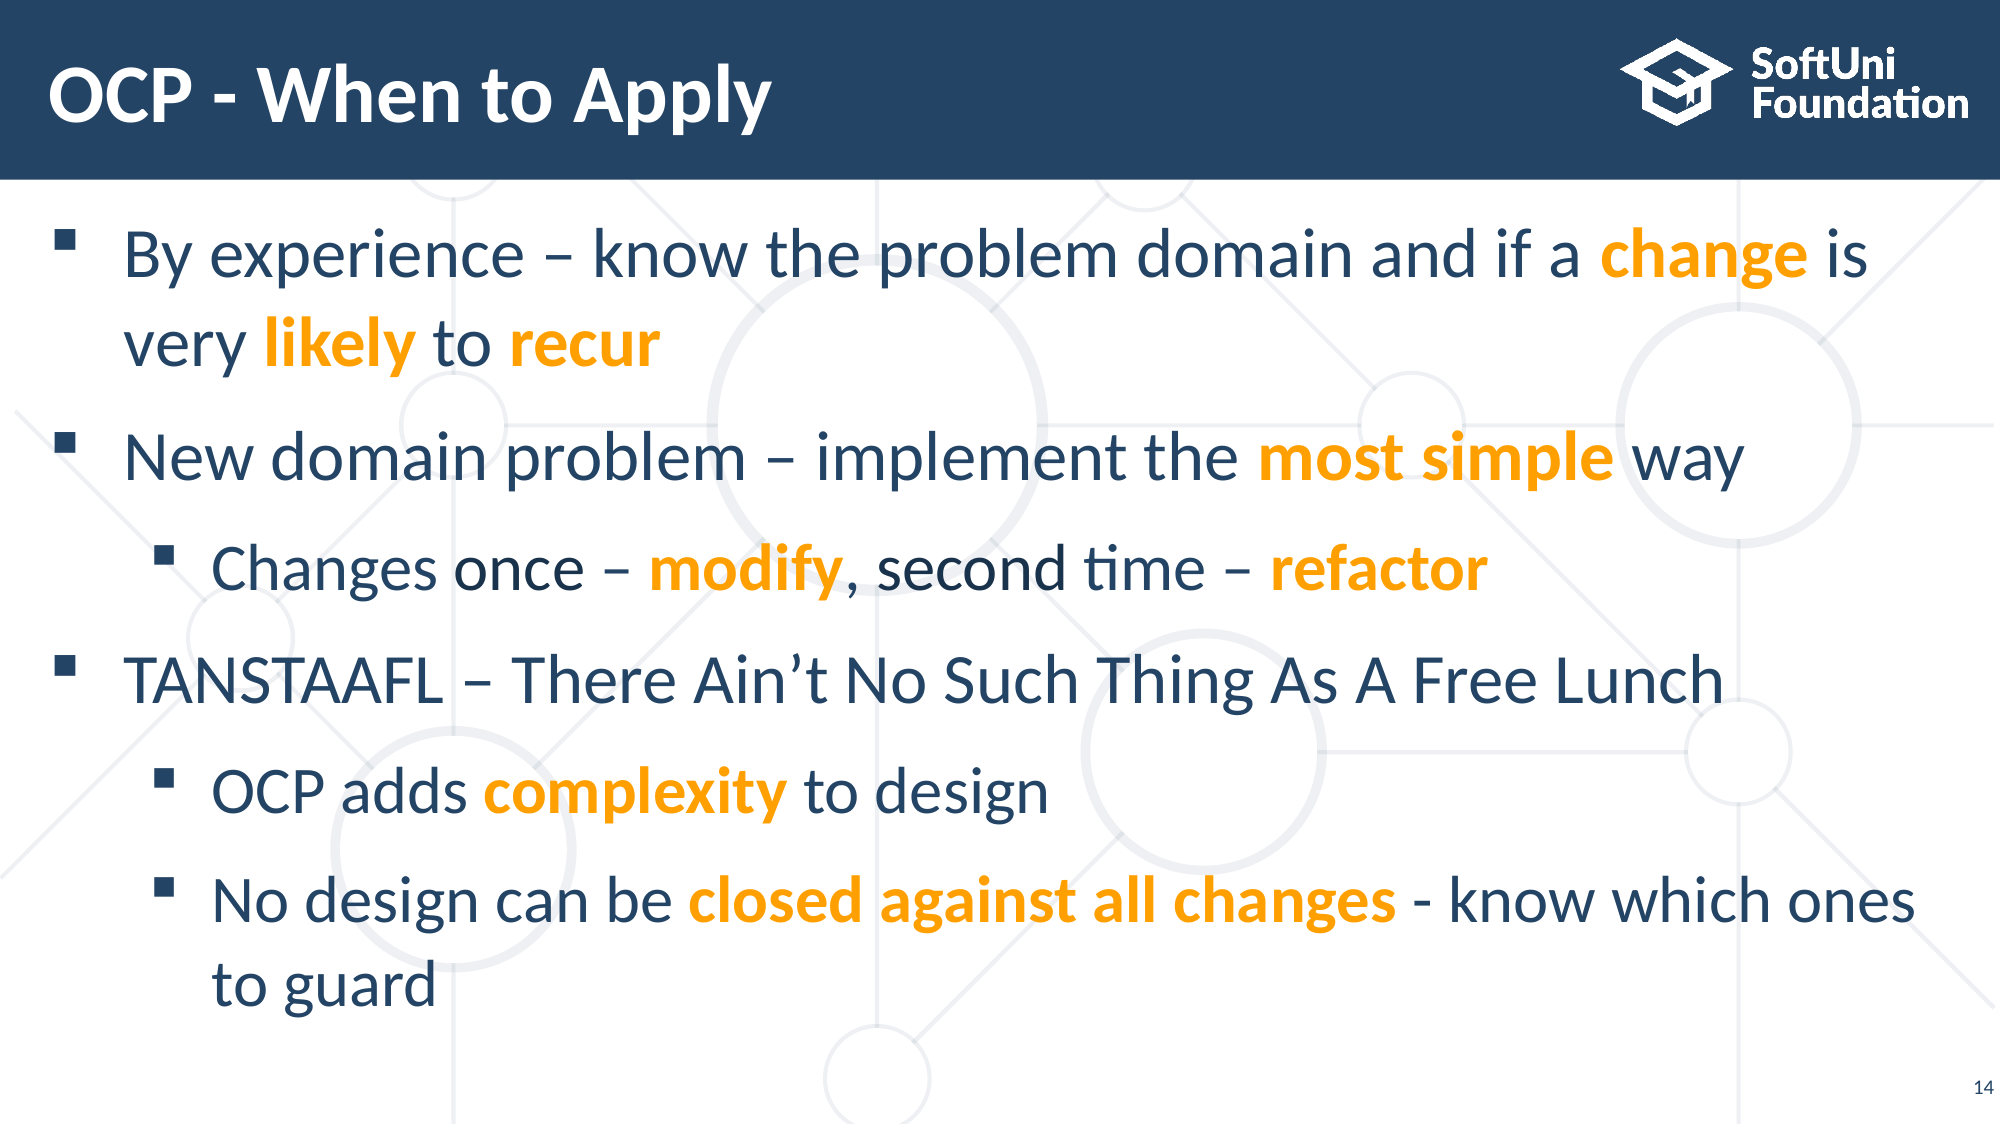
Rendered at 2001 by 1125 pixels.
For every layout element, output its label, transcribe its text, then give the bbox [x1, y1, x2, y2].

title OCP - When to Apply [31, 16, 1591, 162]
picture [1619, 38, 1968, 126]
slide_number 14 [1929, 1070, 2000, 1103]
list By experience – know the problem domain and if a change is very likely to recur New domain problem – implement the most simple way Changes once – modify, second time – refactor TANSTAAFL – There Ain’t No Such Thing As A Free Lunch OCP adds complexity to design No design can be closed against all changes - know which ones to guard [31, 196, 1970, 1050]
